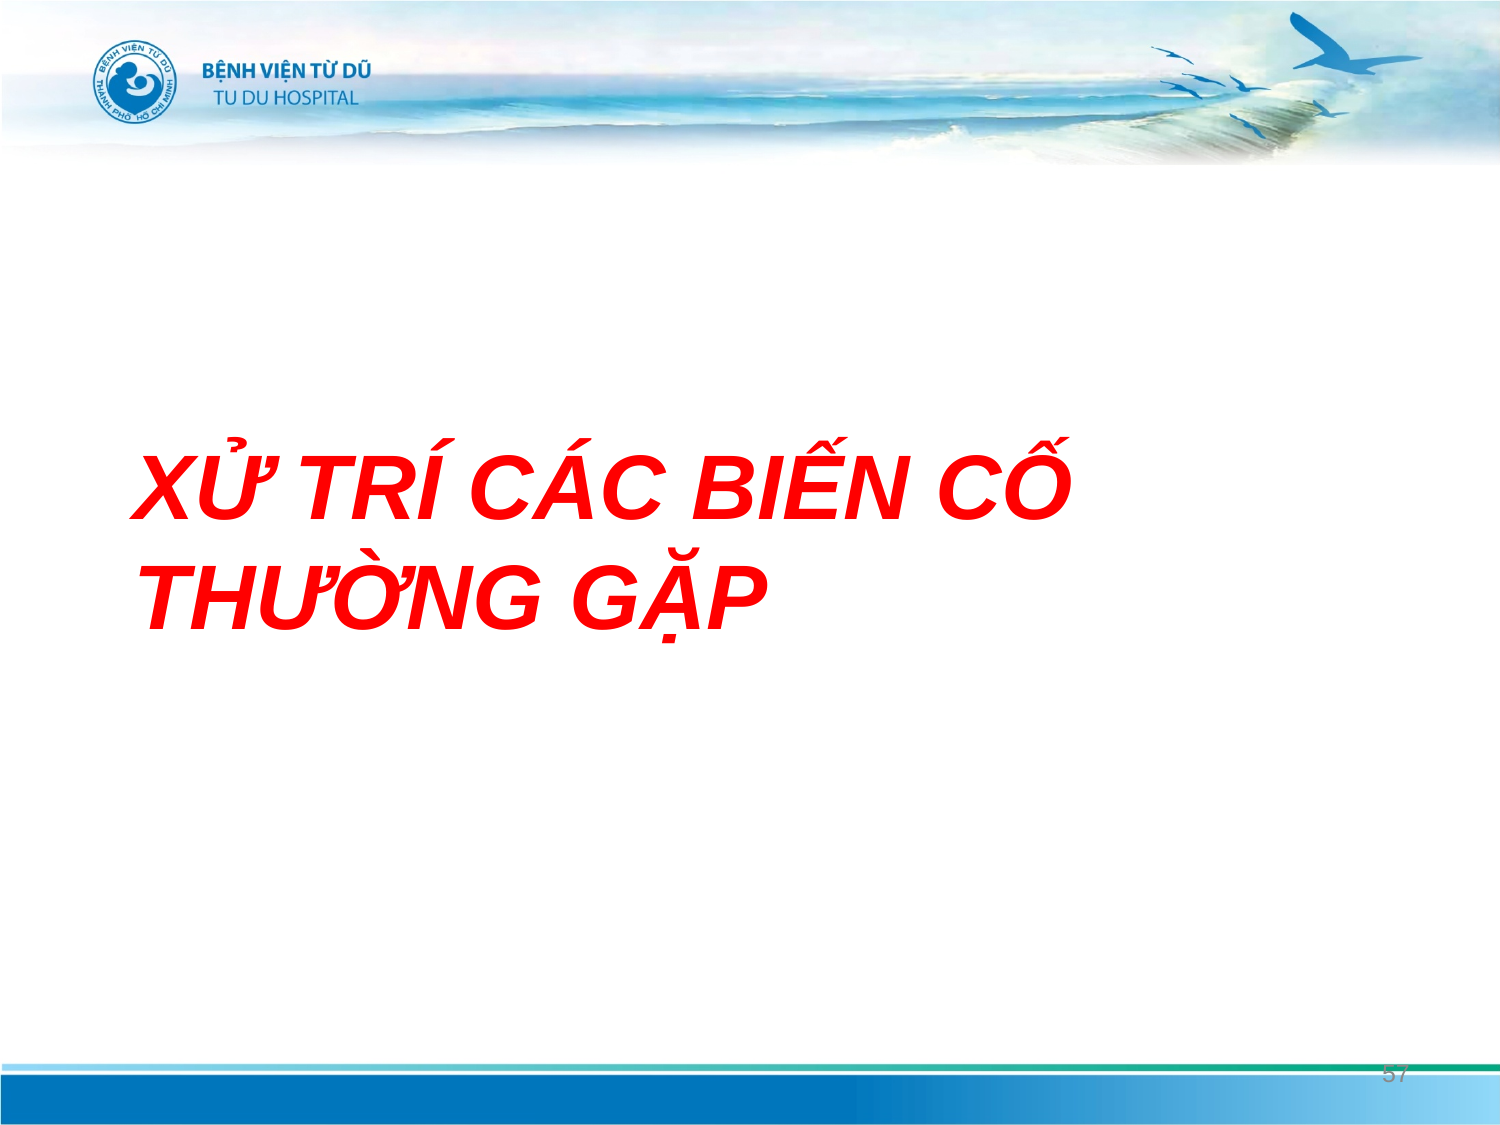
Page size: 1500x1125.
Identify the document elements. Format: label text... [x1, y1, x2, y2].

picture [0, 0, 1500, 1125]
title Xử trí các biến cố thường gặp [118, 420, 1394, 645]
slide_number 57 [1074, 1042, 1425, 1103]
